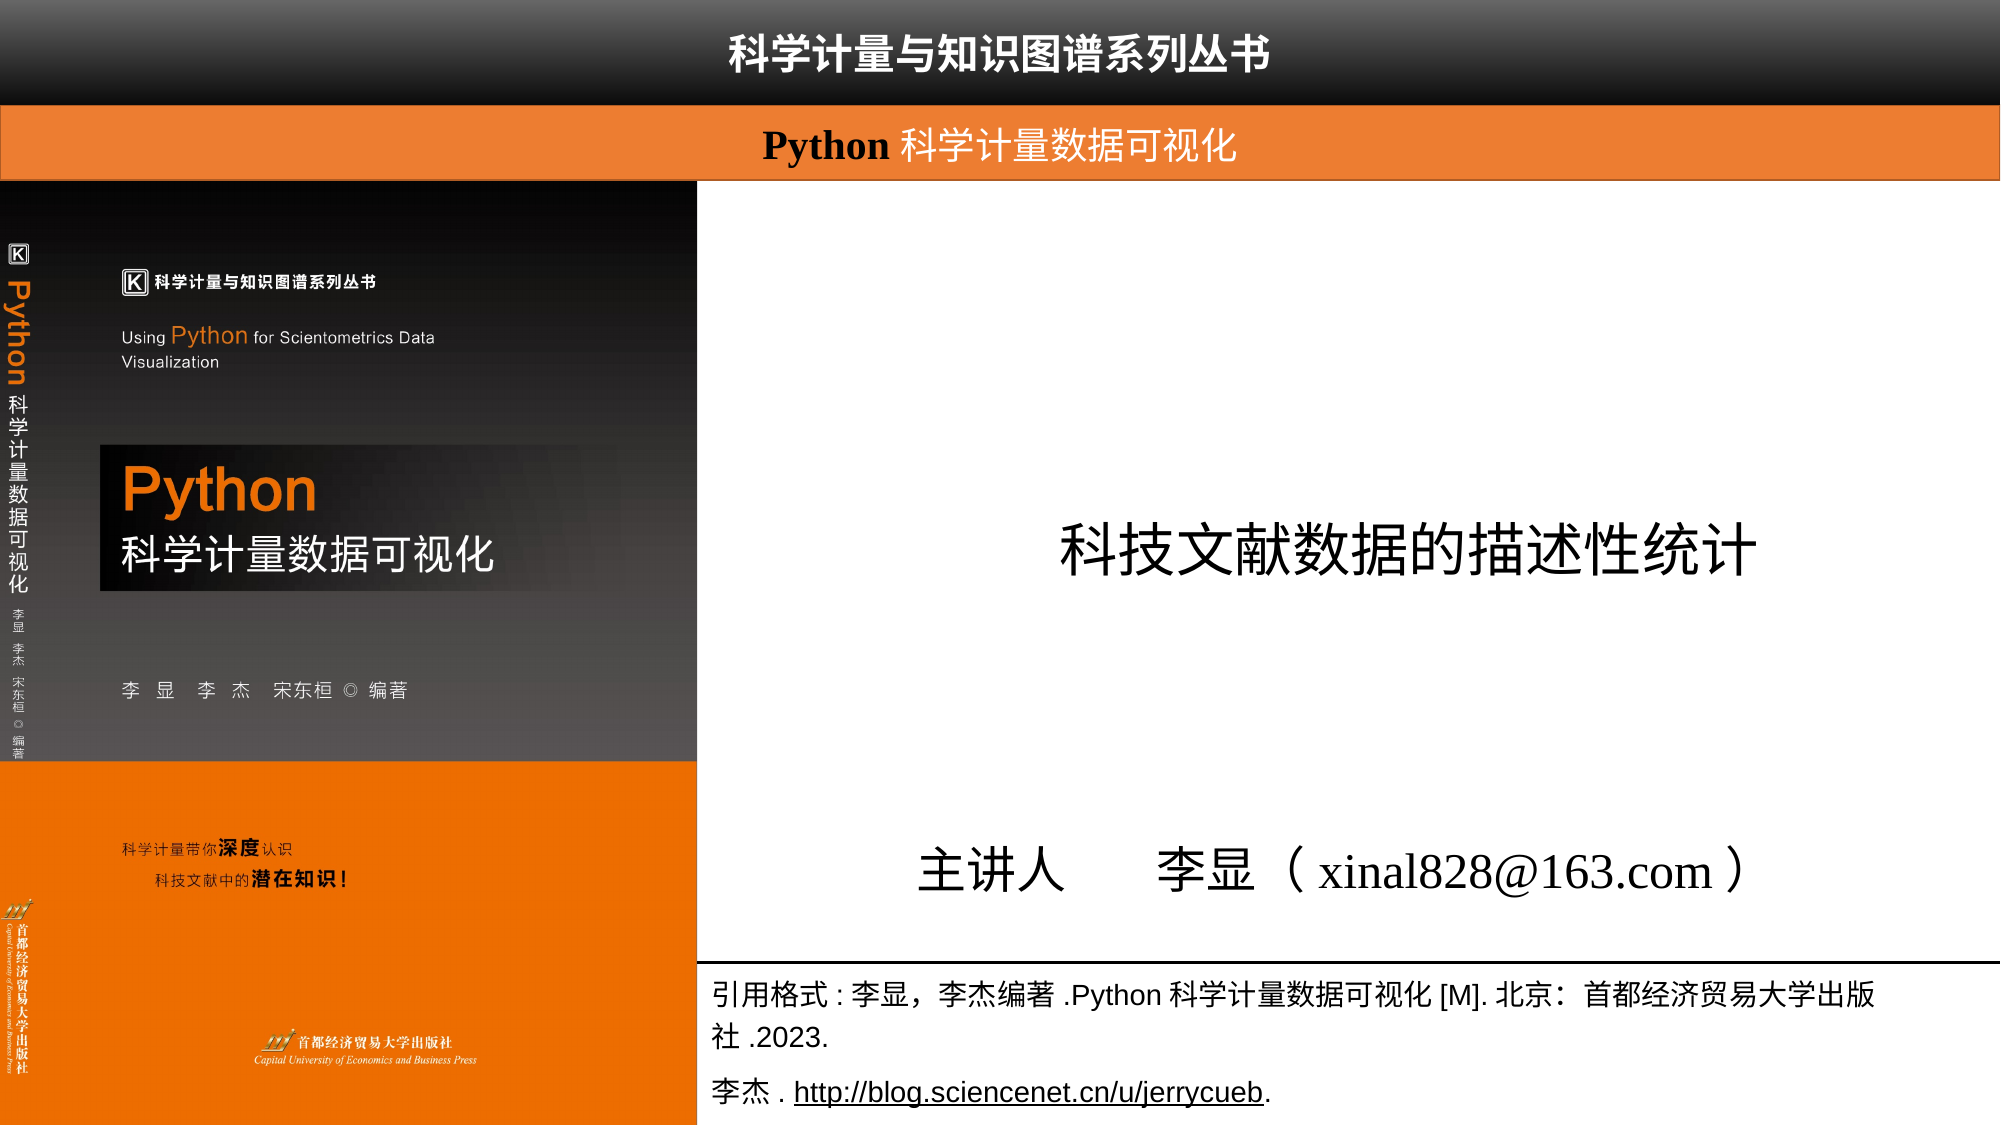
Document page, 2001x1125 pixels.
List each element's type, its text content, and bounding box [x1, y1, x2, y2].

text_box 科技文献数据的描述性统计 [1044, 506, 1819, 591]
picture [0, 181, 698, 1125]
